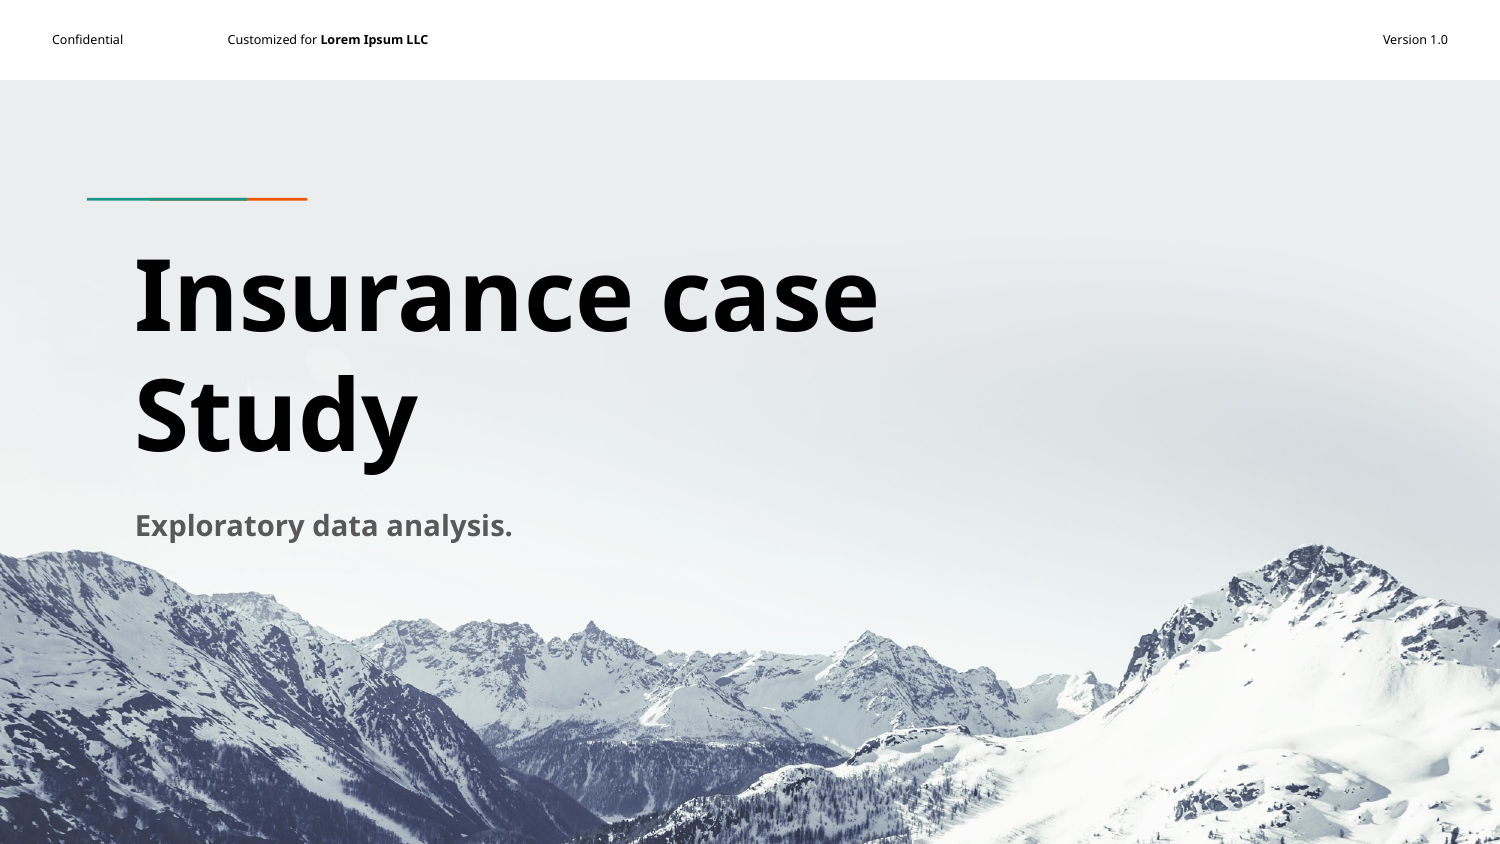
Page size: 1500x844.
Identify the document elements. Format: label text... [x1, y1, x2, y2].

picture [0, 80, 1500, 844]
title Insurance case Study [119, 216, 922, 490]
subtitle Exploratory data analysis. [119, 491, 922, 581]
